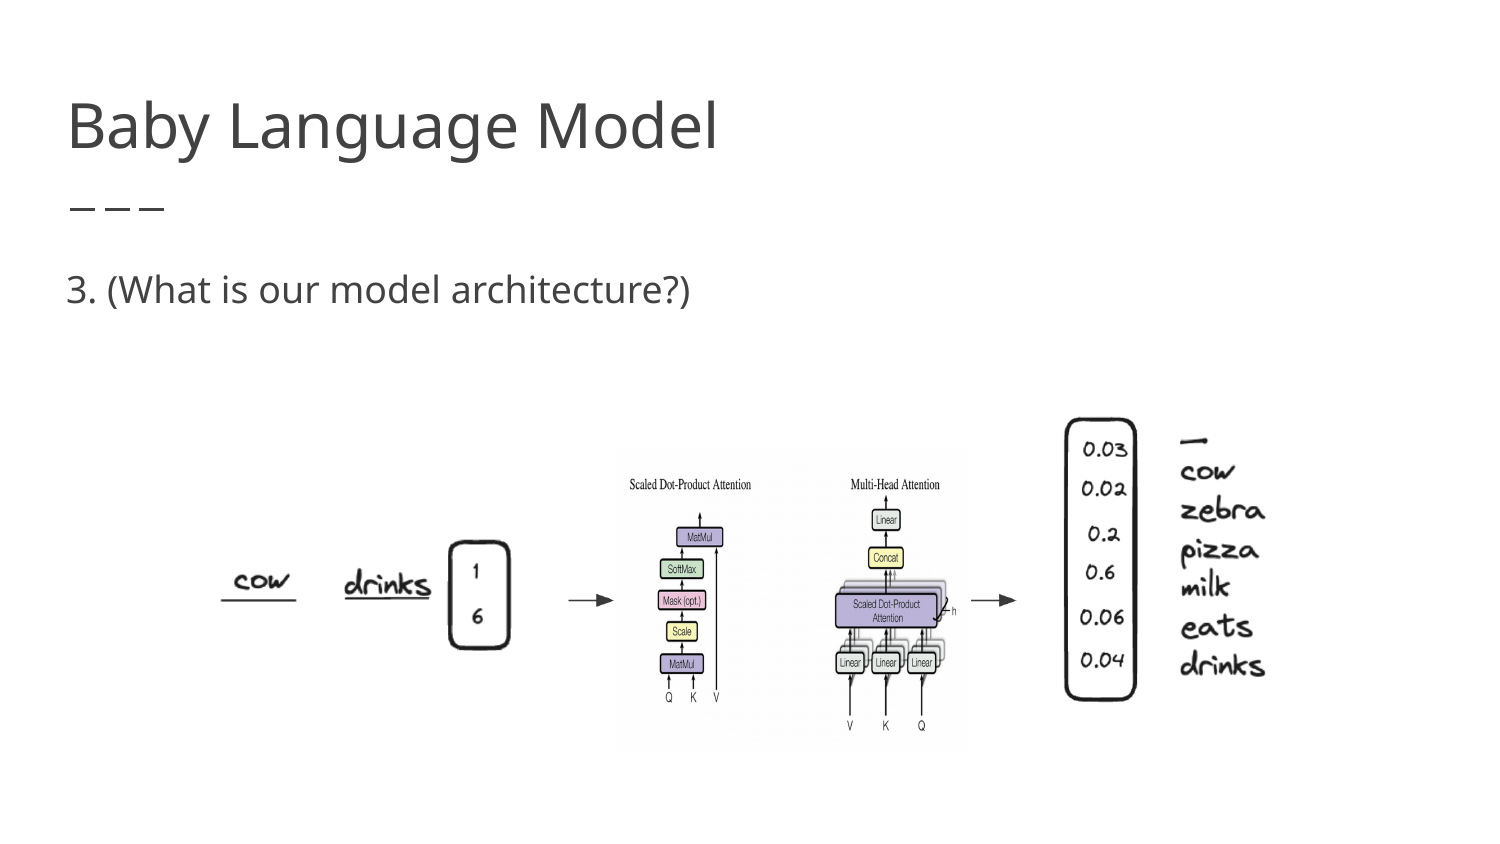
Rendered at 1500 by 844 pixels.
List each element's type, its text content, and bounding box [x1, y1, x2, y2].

title Baby Language Model [51, 61, 1449, 182]
picture [187, 357, 1323, 801]
list 3. (What is our model architecture?) [51, 240, 1449, 750]
